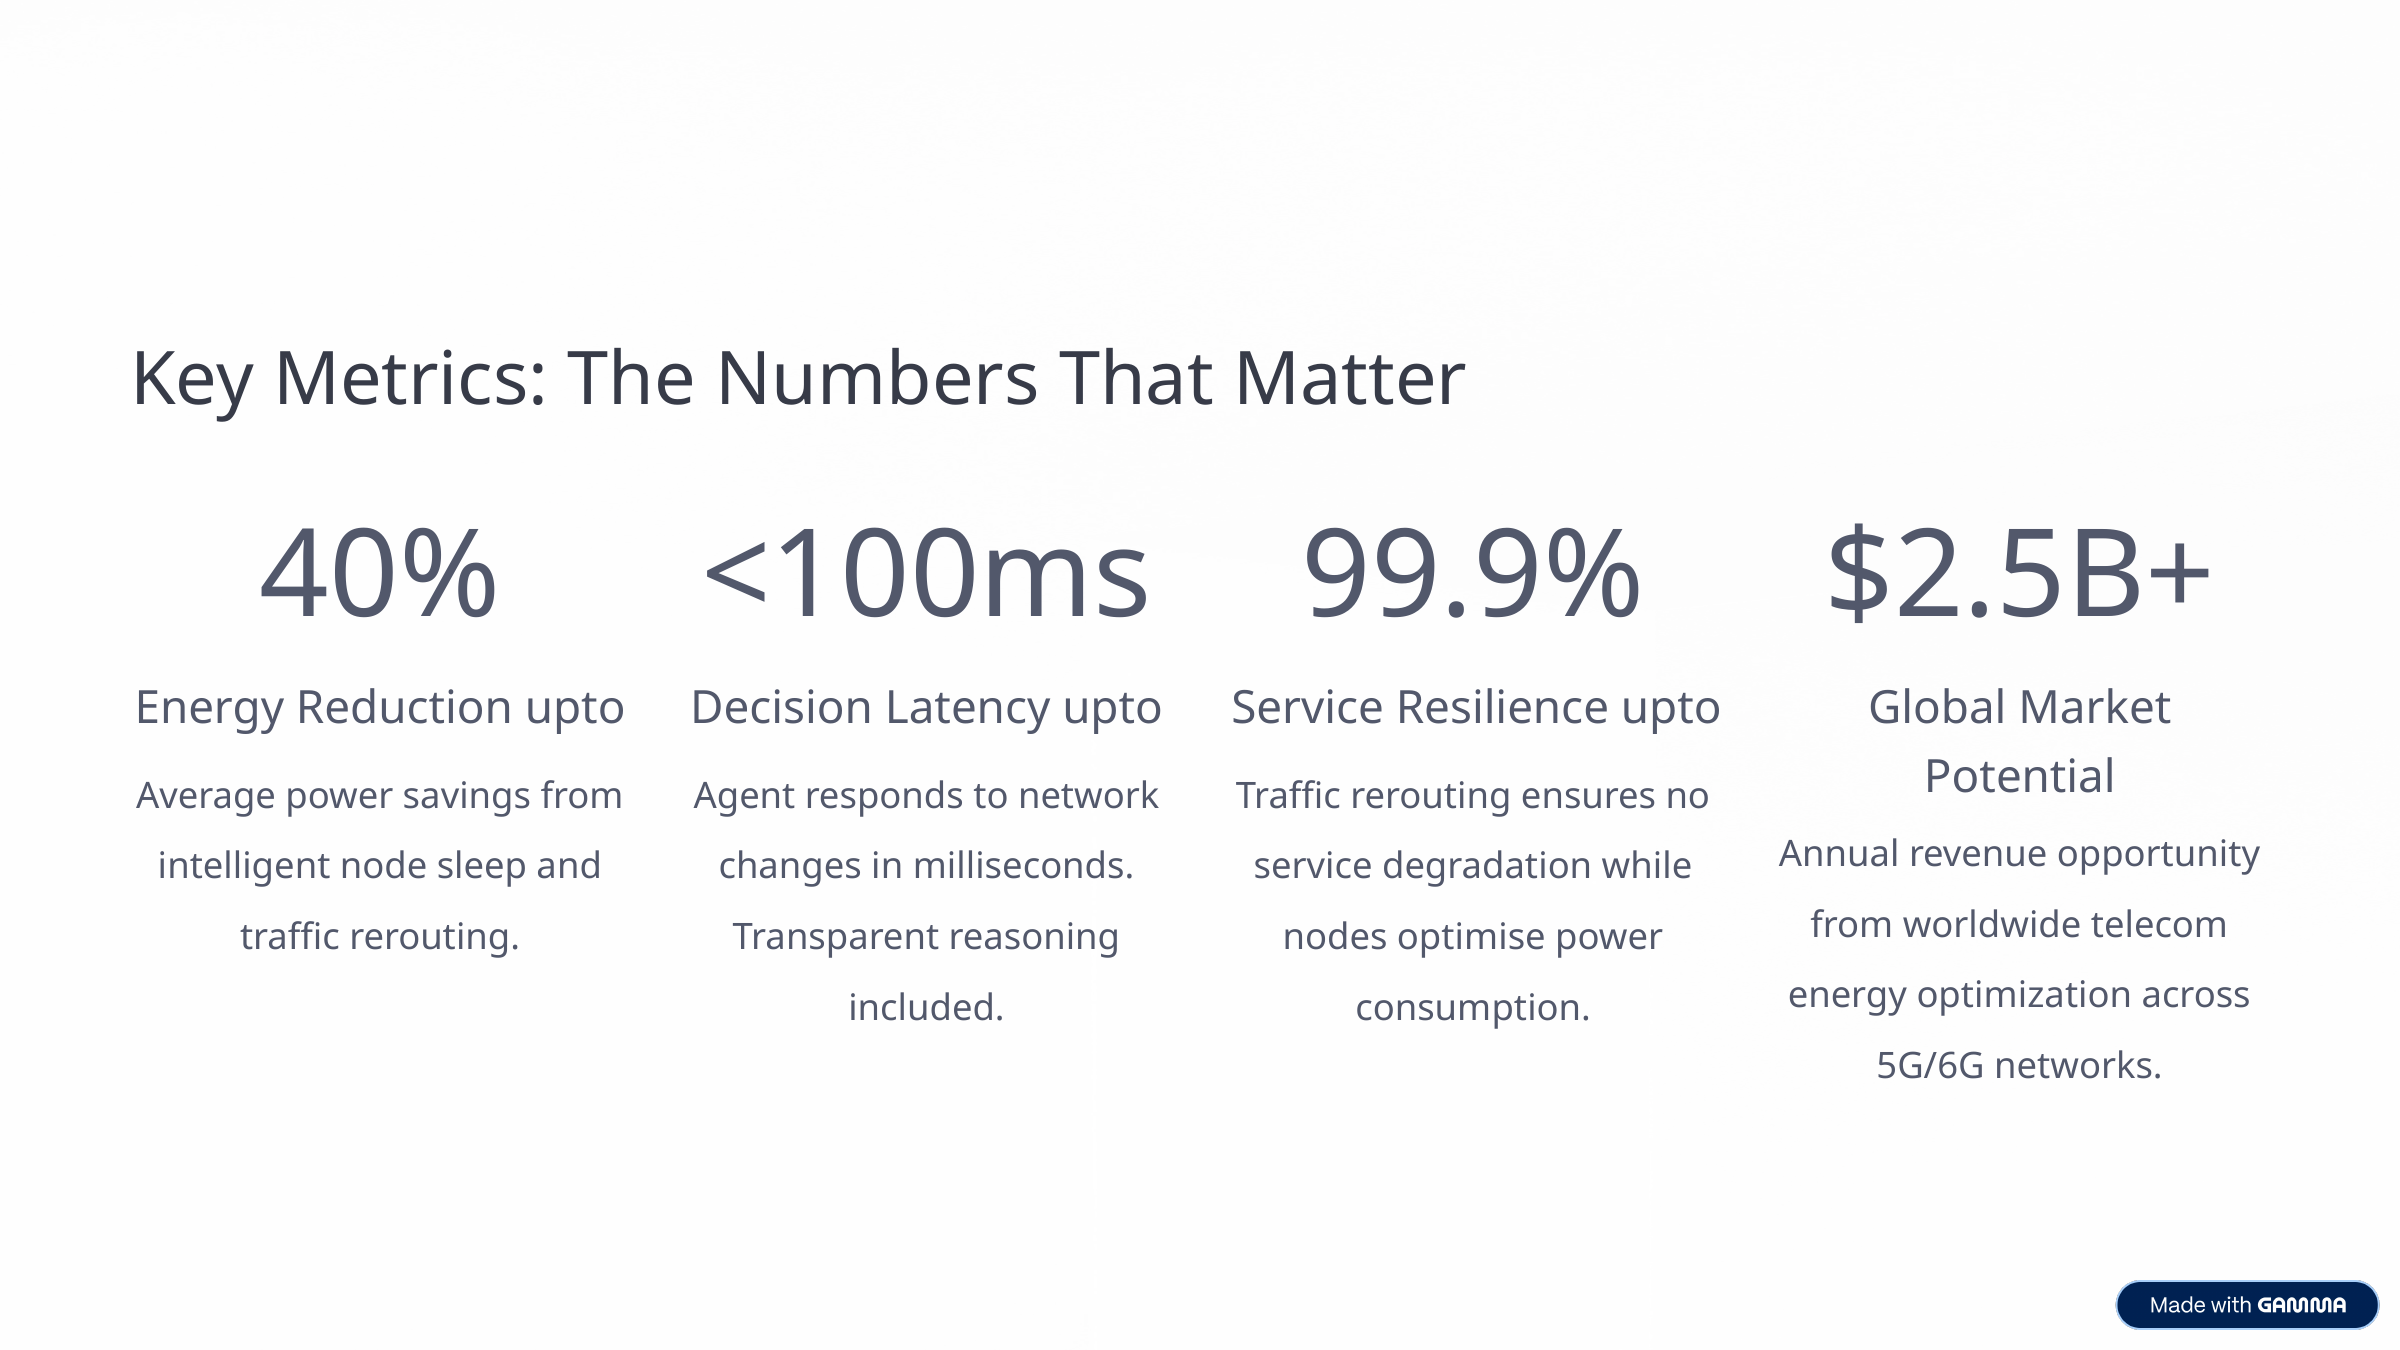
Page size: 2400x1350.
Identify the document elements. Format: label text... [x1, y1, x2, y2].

text_box Agent responds to network changes in milliseconds. Transparent reasoning included. [676, 744, 1177, 983]
picture [2106, 1271, 2389, 1339]
text_box Annual revenue opportunity from worldwide telecom energy optimization across 5G/6G networks. [1769, 802, 2270, 1041]
text_box Decision Latency upto [676, 664, 1177, 723]
text_box Average power savings from intelligent node sleep and traffic rerouting. [130, 744, 631, 924]
text_box Global Market Potential [1769, 664, 2270, 781]
text_box <100ms [676, 495, 1177, 618]
text_box Energy Reduction upto [130, 664, 631, 723]
text_box Service Resilience upto [1223, 664, 1731, 723]
text_box Traffic rerouting ensures no service degradation while nodes optimise power consumption. [1223, 744, 1724, 983]
text_box $2.5B+ [1769, 495, 2270, 618]
text_box 40% [130, 495, 631, 618]
text_box 99.9% [1223, 495, 1724, 618]
text_box Key Metrics: The Numbers That Matter [130, 308, 1507, 402]
